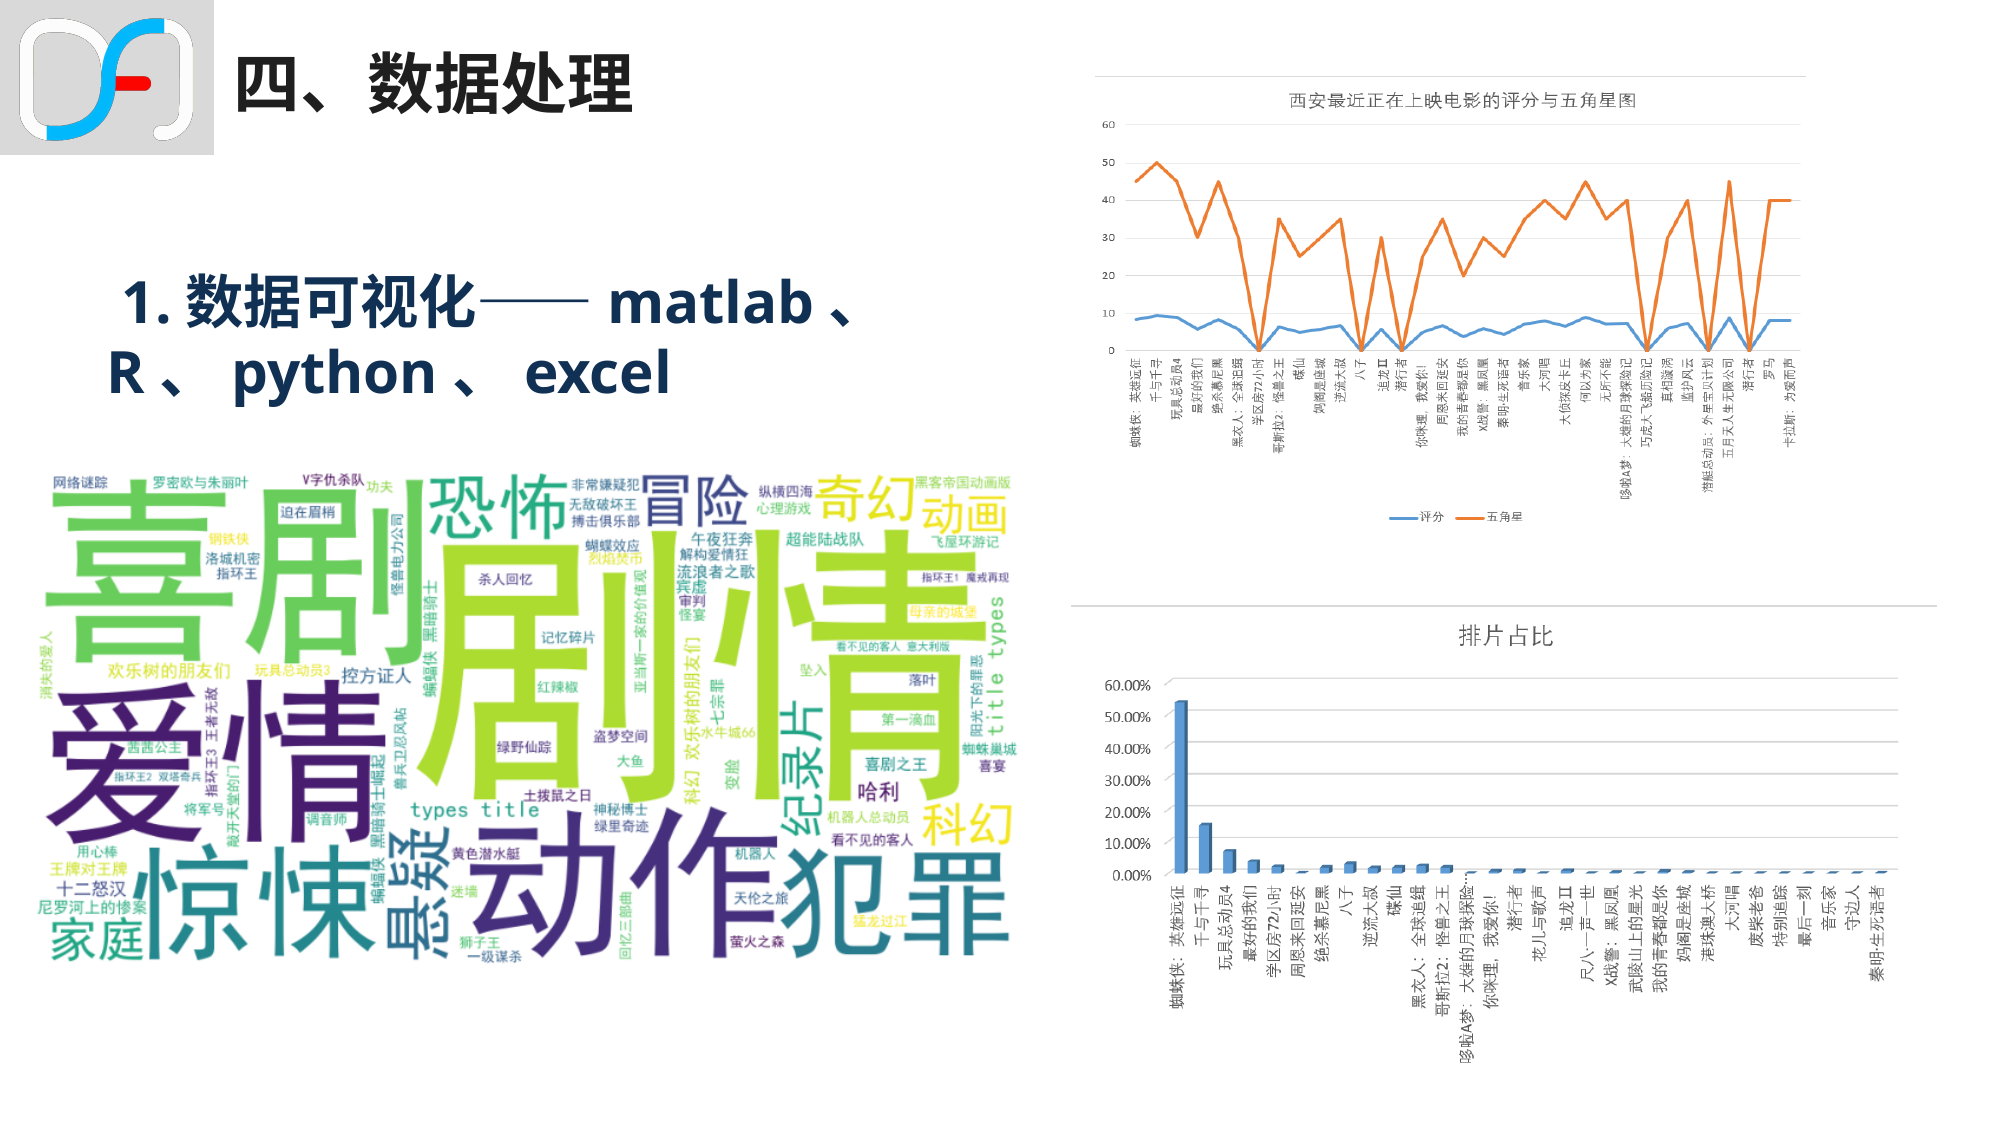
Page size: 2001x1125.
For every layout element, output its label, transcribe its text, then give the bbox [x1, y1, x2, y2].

text_box 四、数据处理 [218, 24, 687, 132]
picture [35, 473, 1020, 966]
picture [1070, 605, 1937, 1078]
picture [1095, 76, 1806, 536]
picture [0, 0, 215, 156]
text_box 1.数据可视化——matlab、R、python、excel [91, 257, 905, 413]
